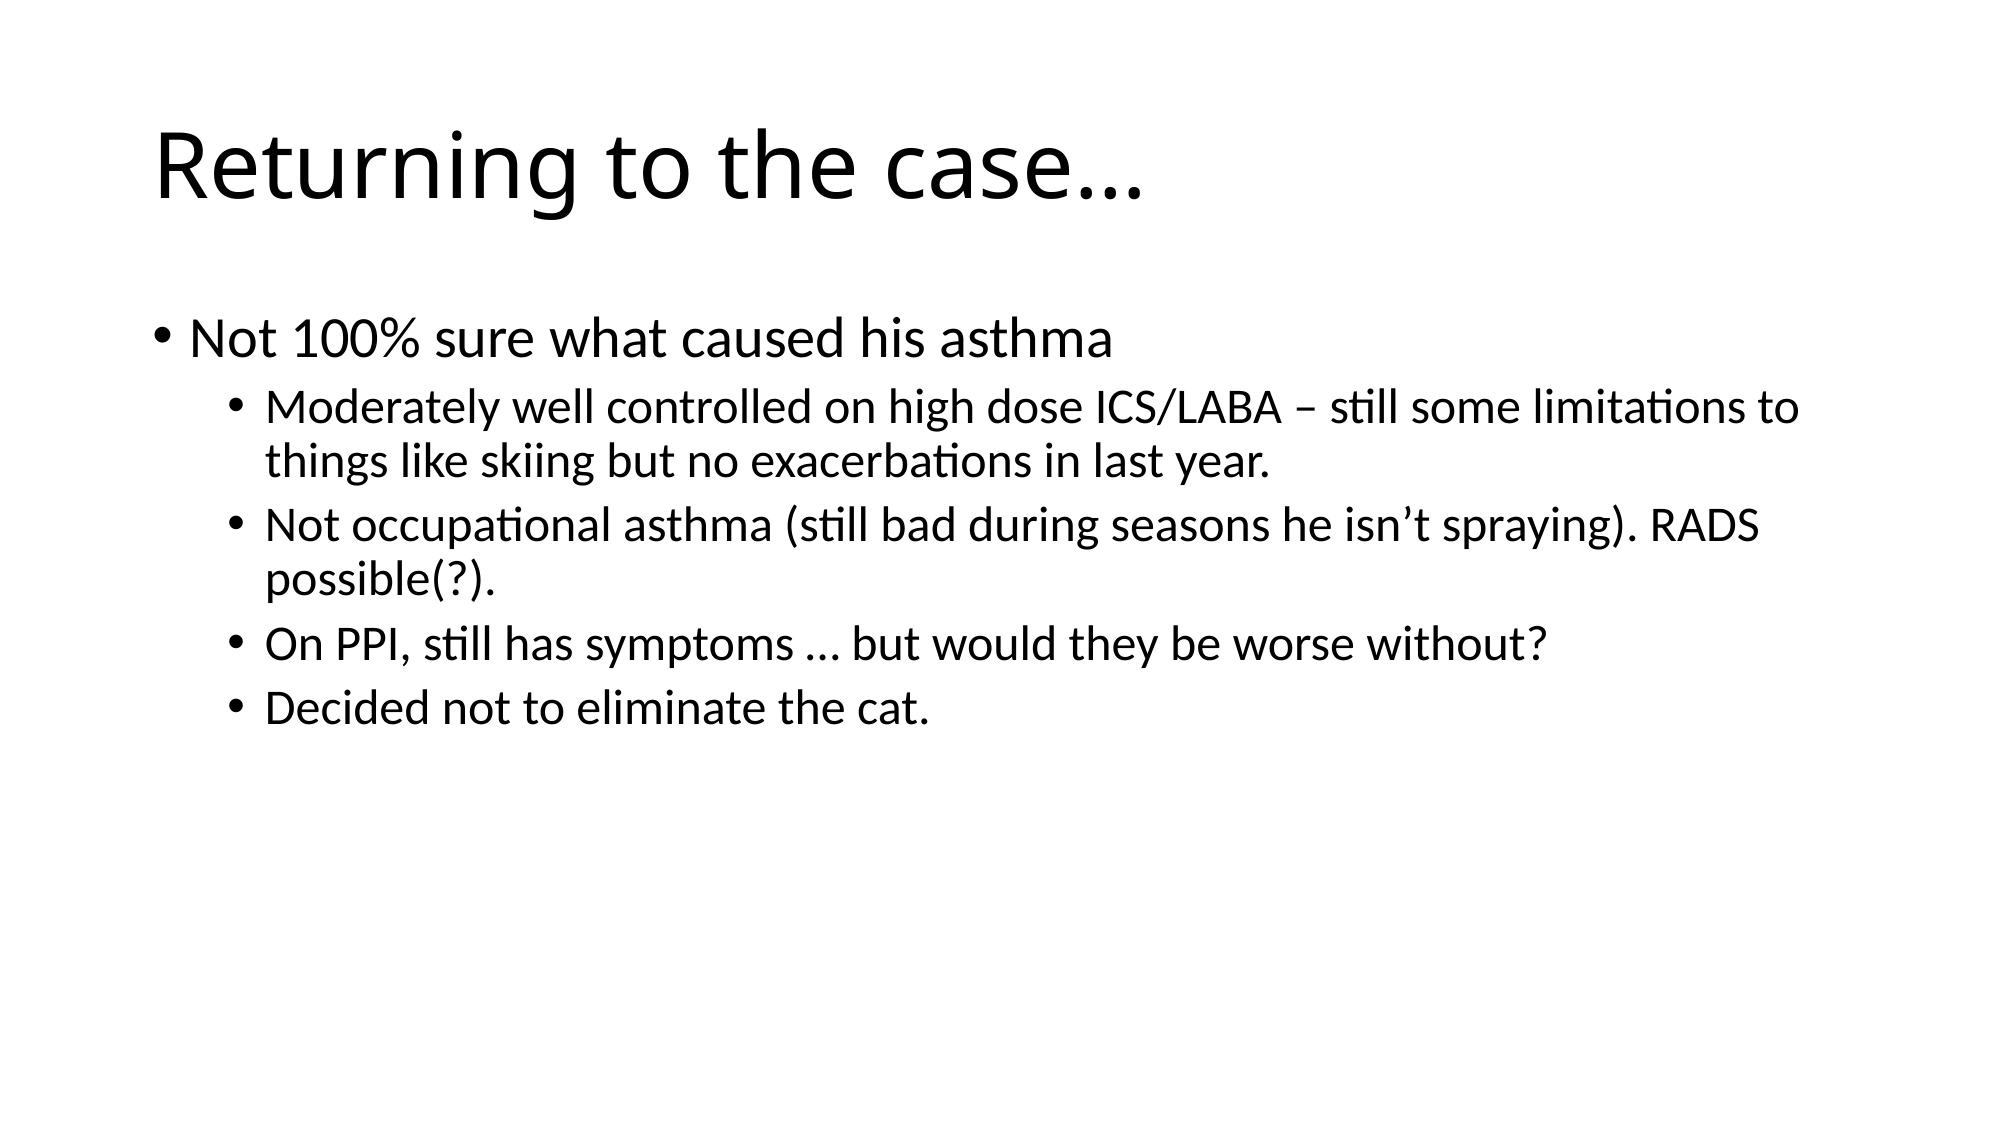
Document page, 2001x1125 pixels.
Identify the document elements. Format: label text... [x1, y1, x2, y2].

title Returning to the case… [137, 59, 1863, 278]
list Not 100% sure what caused his asthma Moderately well controlled on high dose ICS/LABA – still some limitations to things like skiing but no exacerbations in last year. Not occupational asthma (still bad during seasons he isn’t spraying). RADS possible(?). On PPI, still has symptoms … but would they be worse without? Decided not to eliminate the cat. [137, 299, 1863, 1014]
